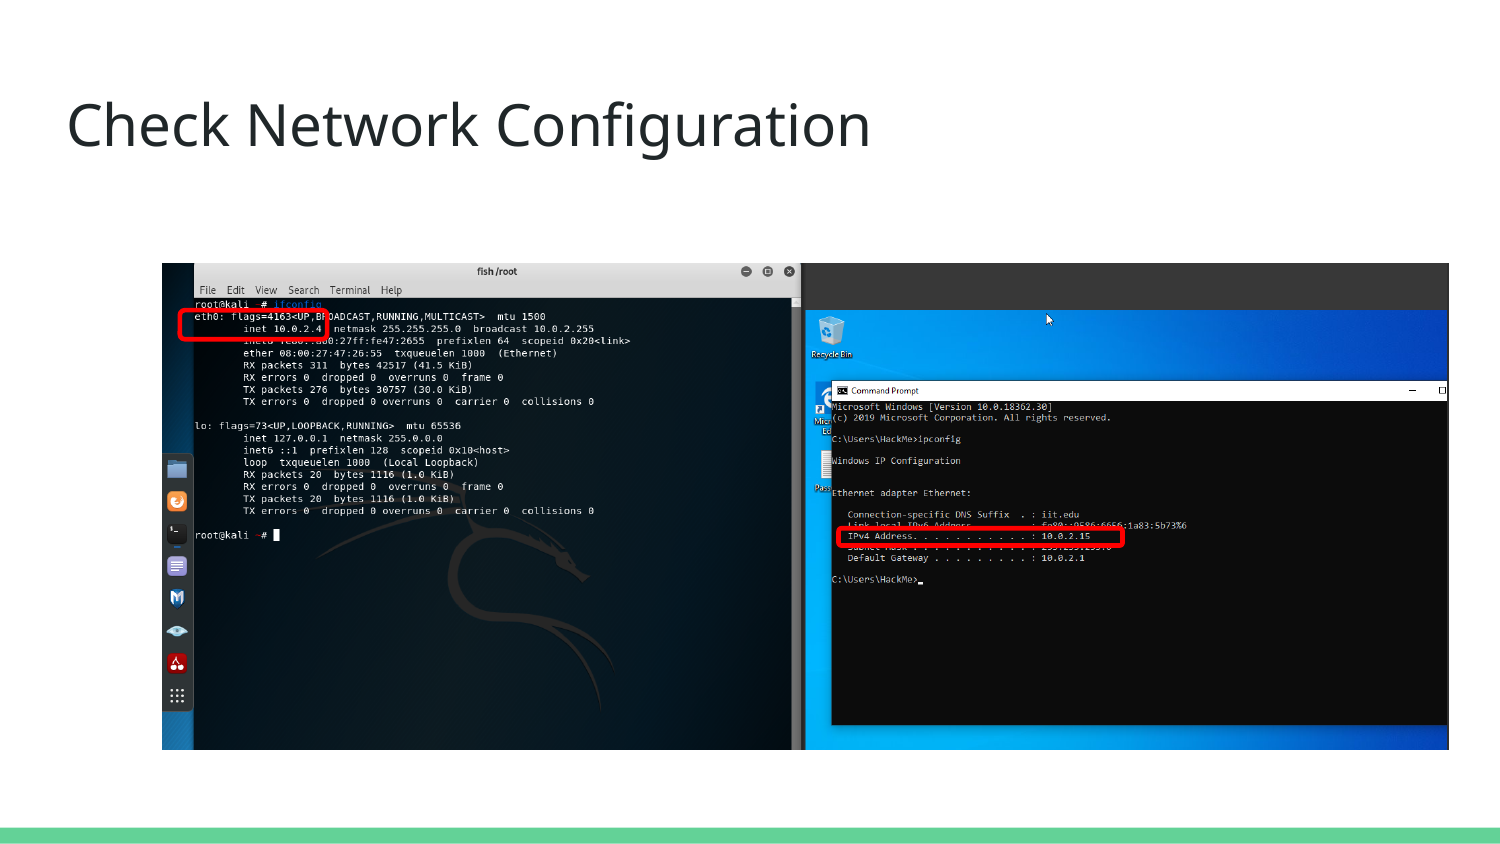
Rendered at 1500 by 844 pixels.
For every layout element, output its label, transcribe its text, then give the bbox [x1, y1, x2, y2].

title Check Network Configuration [51, 72, 1449, 167]
picture [826, 352, 837, 356]
picture [815, 419, 825, 423]
picture [162, 263, 1450, 750]
